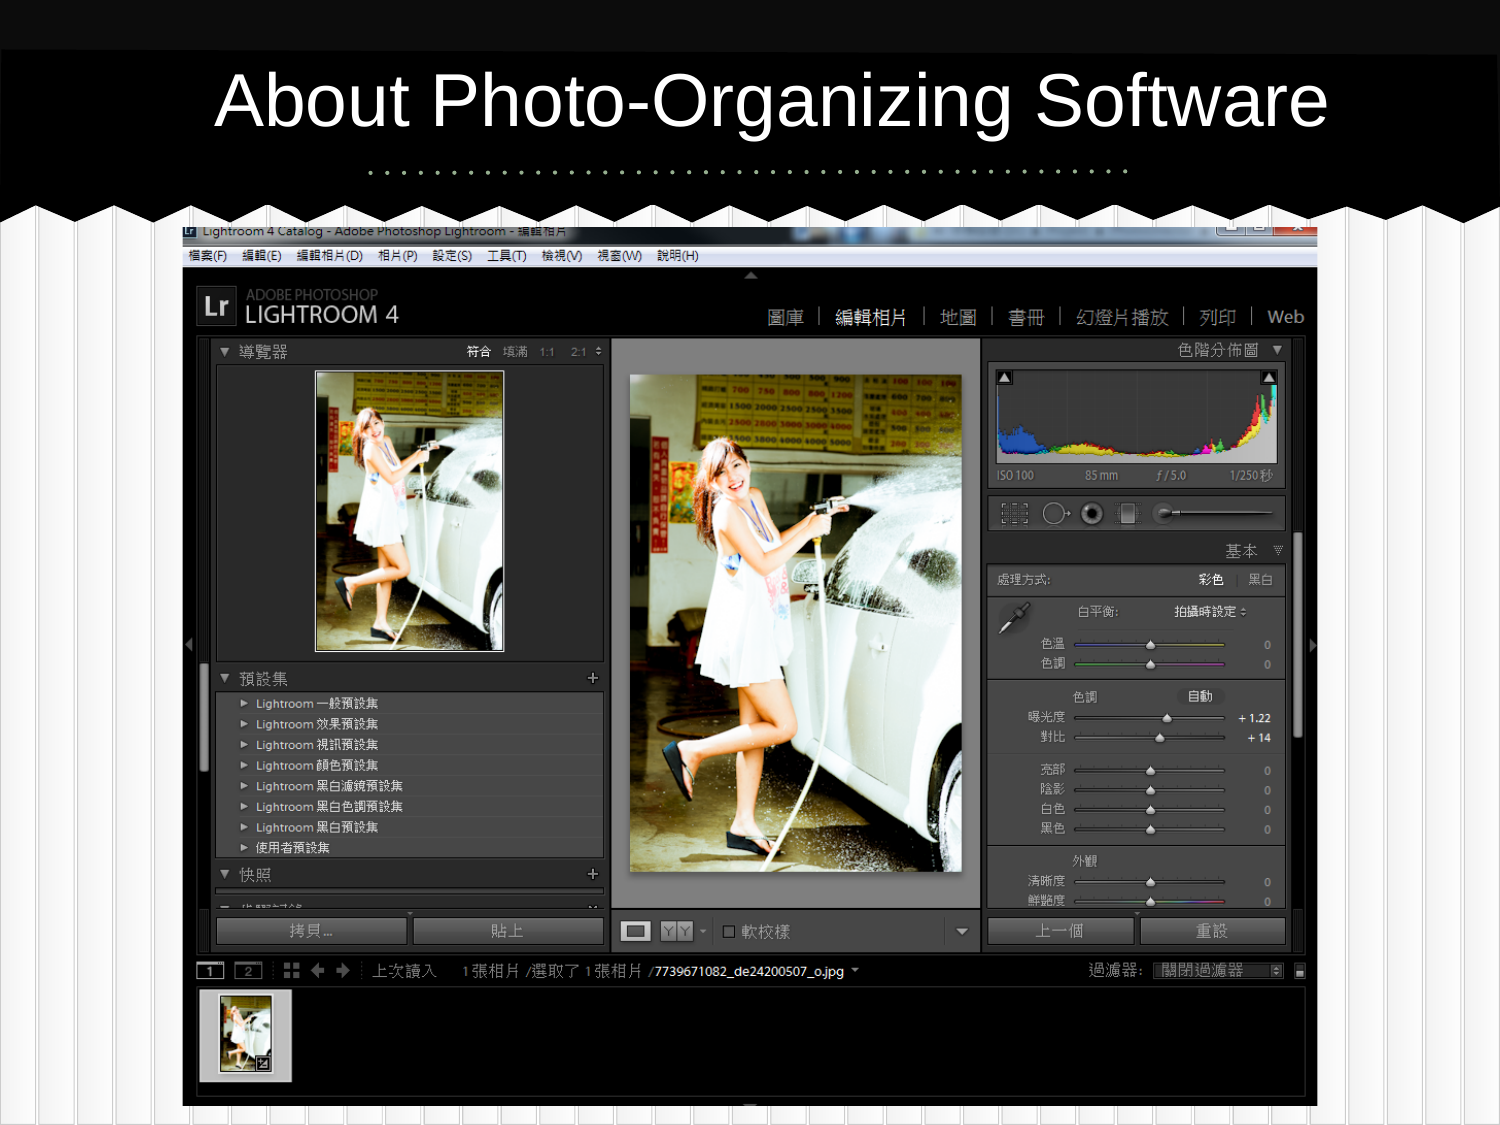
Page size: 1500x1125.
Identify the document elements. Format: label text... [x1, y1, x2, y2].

title About Photo-Organizing Software [75, 2, 1425, 191]
text_box [182, 227, 1318, 1106]
